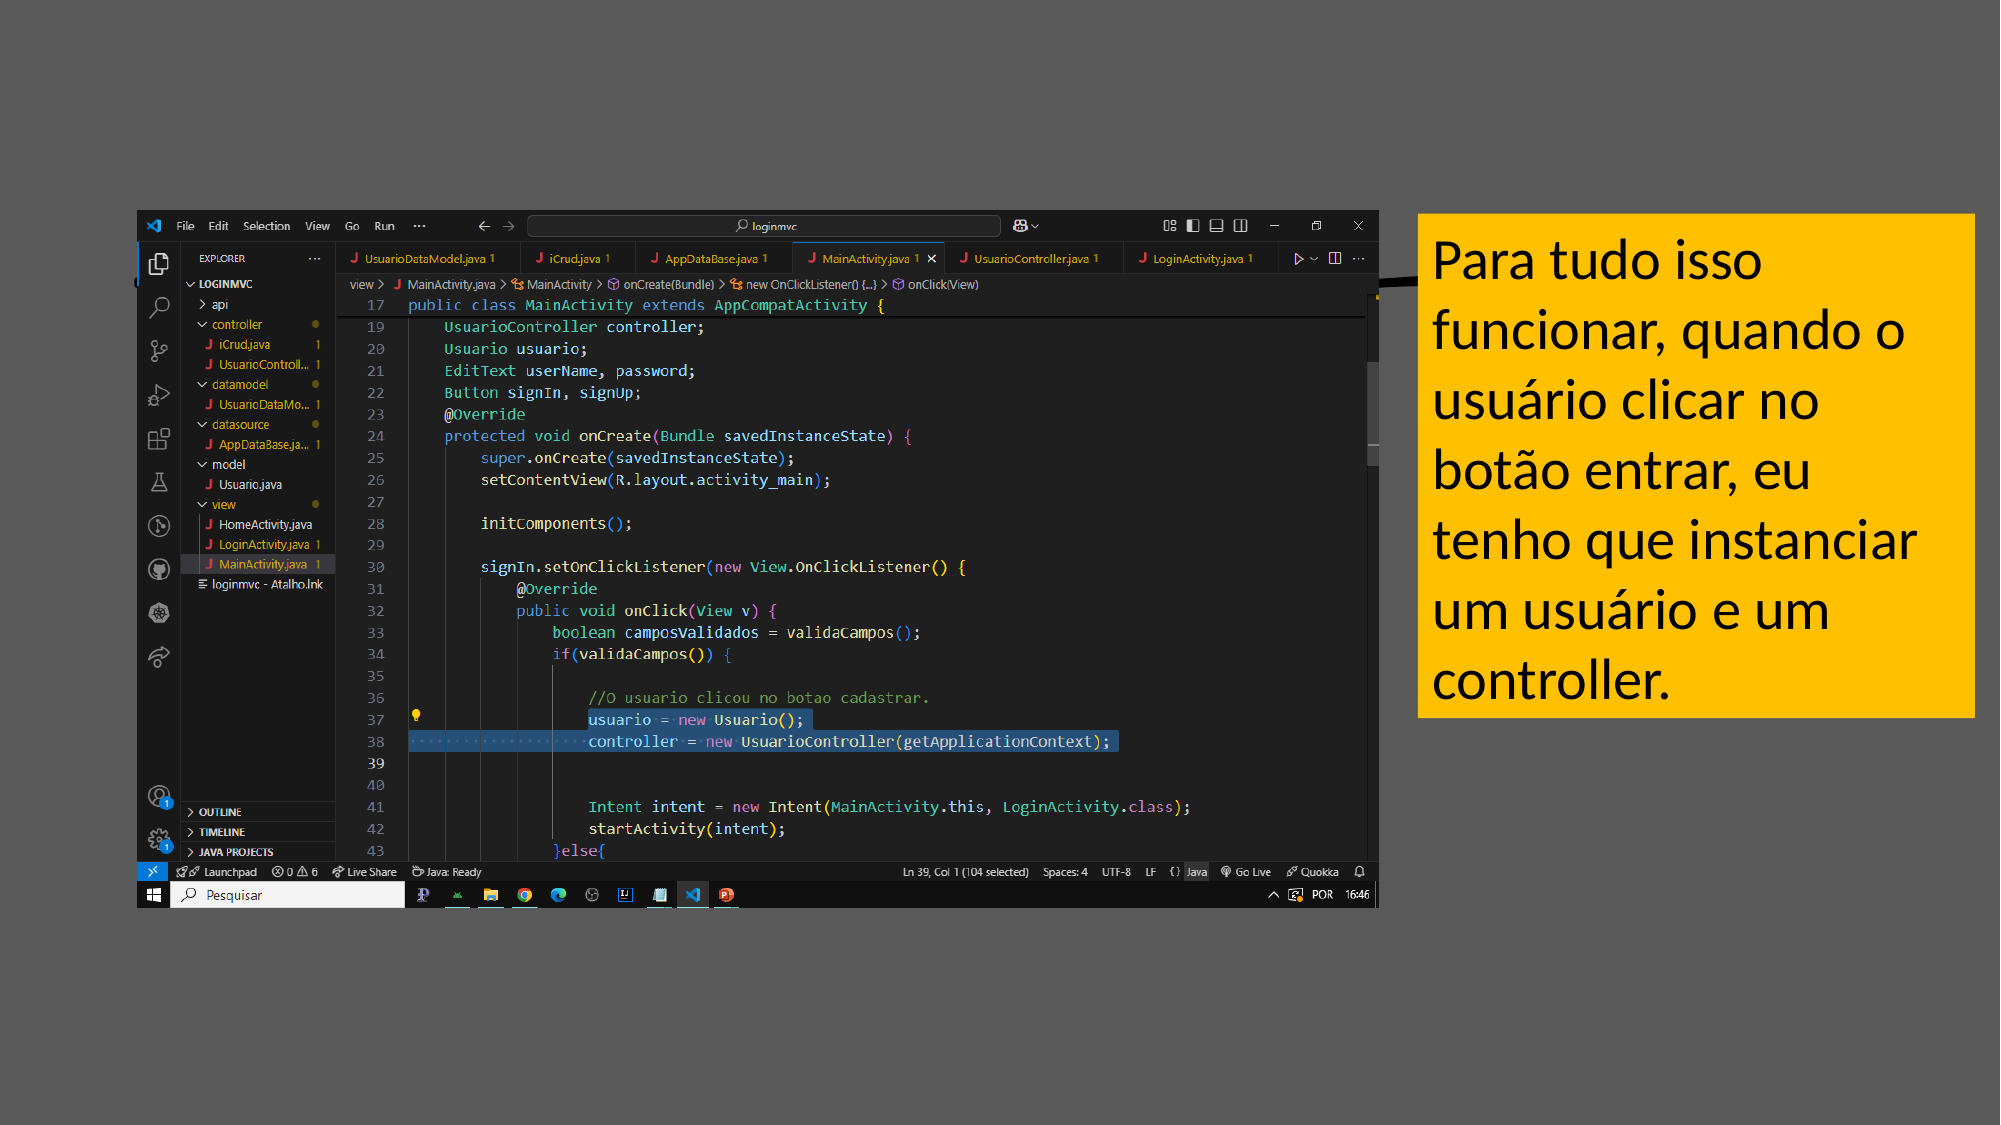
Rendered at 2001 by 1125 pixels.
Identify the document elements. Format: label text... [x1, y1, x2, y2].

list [137, 210, 1379, 908]
text_box Para tudo isso funcionar, quando o usuário clicar no botão entrar, eu tenho que instanciar um usuário e um controller. [1417, 213, 1975, 719]
